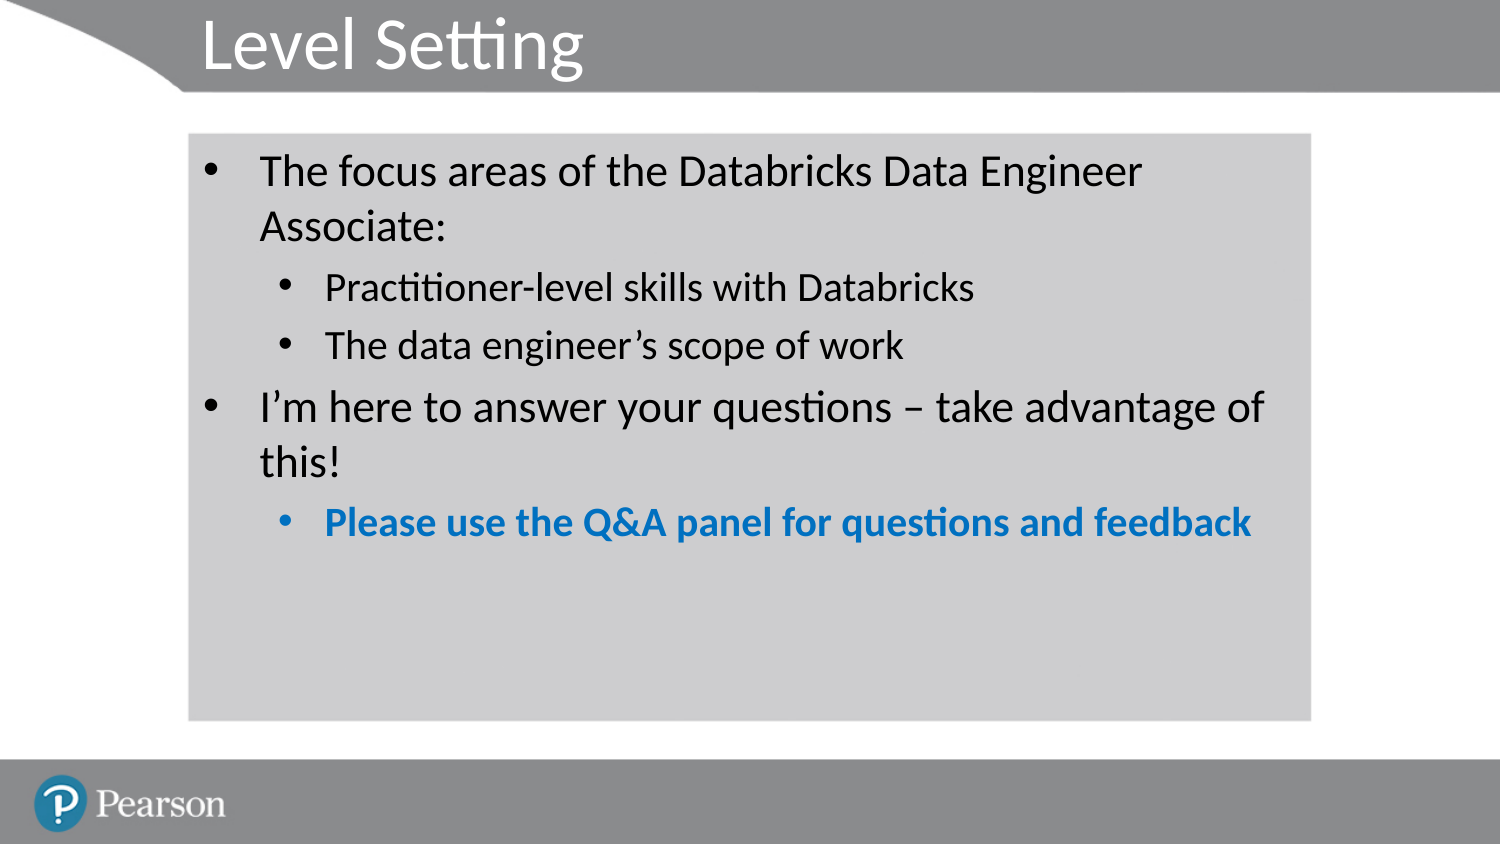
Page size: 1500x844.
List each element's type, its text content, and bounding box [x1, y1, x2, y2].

picture [0, 0, 1500, 844]
title Level Setting [186, 0, 1425, 79]
list The focus areas of the Databricks Data Engineer Associate: Practitioner-level skills with Databricks The data engineer’s scope of work I’m here to answer your questions – take advantage of this! Please use the Q&A panel for questions and feedback [188, 133, 1311, 716]
